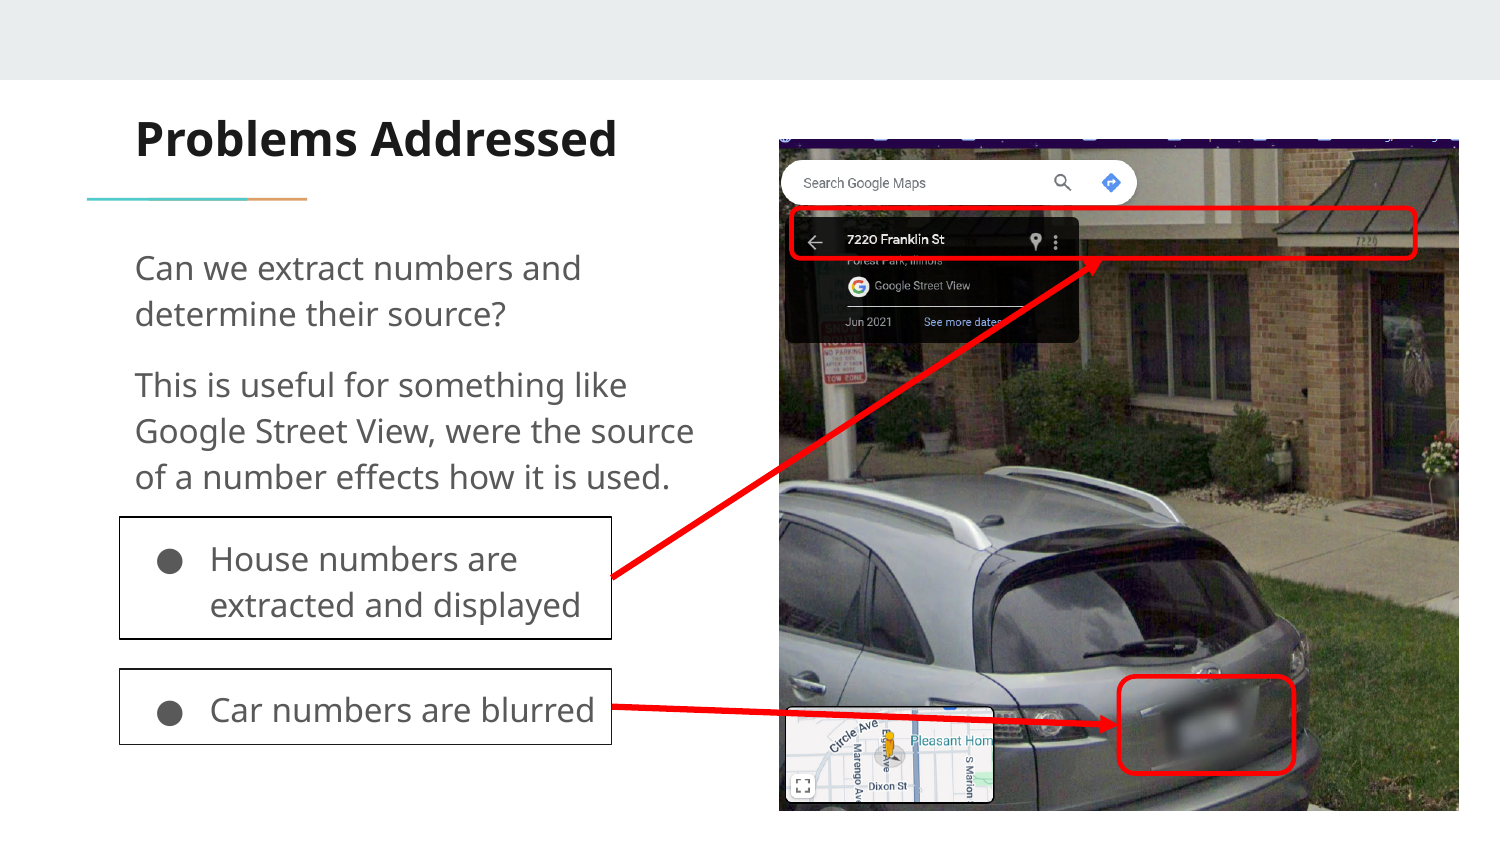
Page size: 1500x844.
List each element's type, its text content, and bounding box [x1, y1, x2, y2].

text_box Car numbers are blurred [119, 668, 612, 745]
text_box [611, 703, 1120, 726]
picture [778, 139, 1460, 811]
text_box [611, 258, 1104, 576]
text_box House numbers are extracted and displayed [119, 517, 612, 639]
title Problems Addressed [119, 93, 1381, 182]
list Can we extract numbers and determine their source? This is useful for something like Google Street View, were the source of a number effects how it is used. [119, 226, 736, 517]
